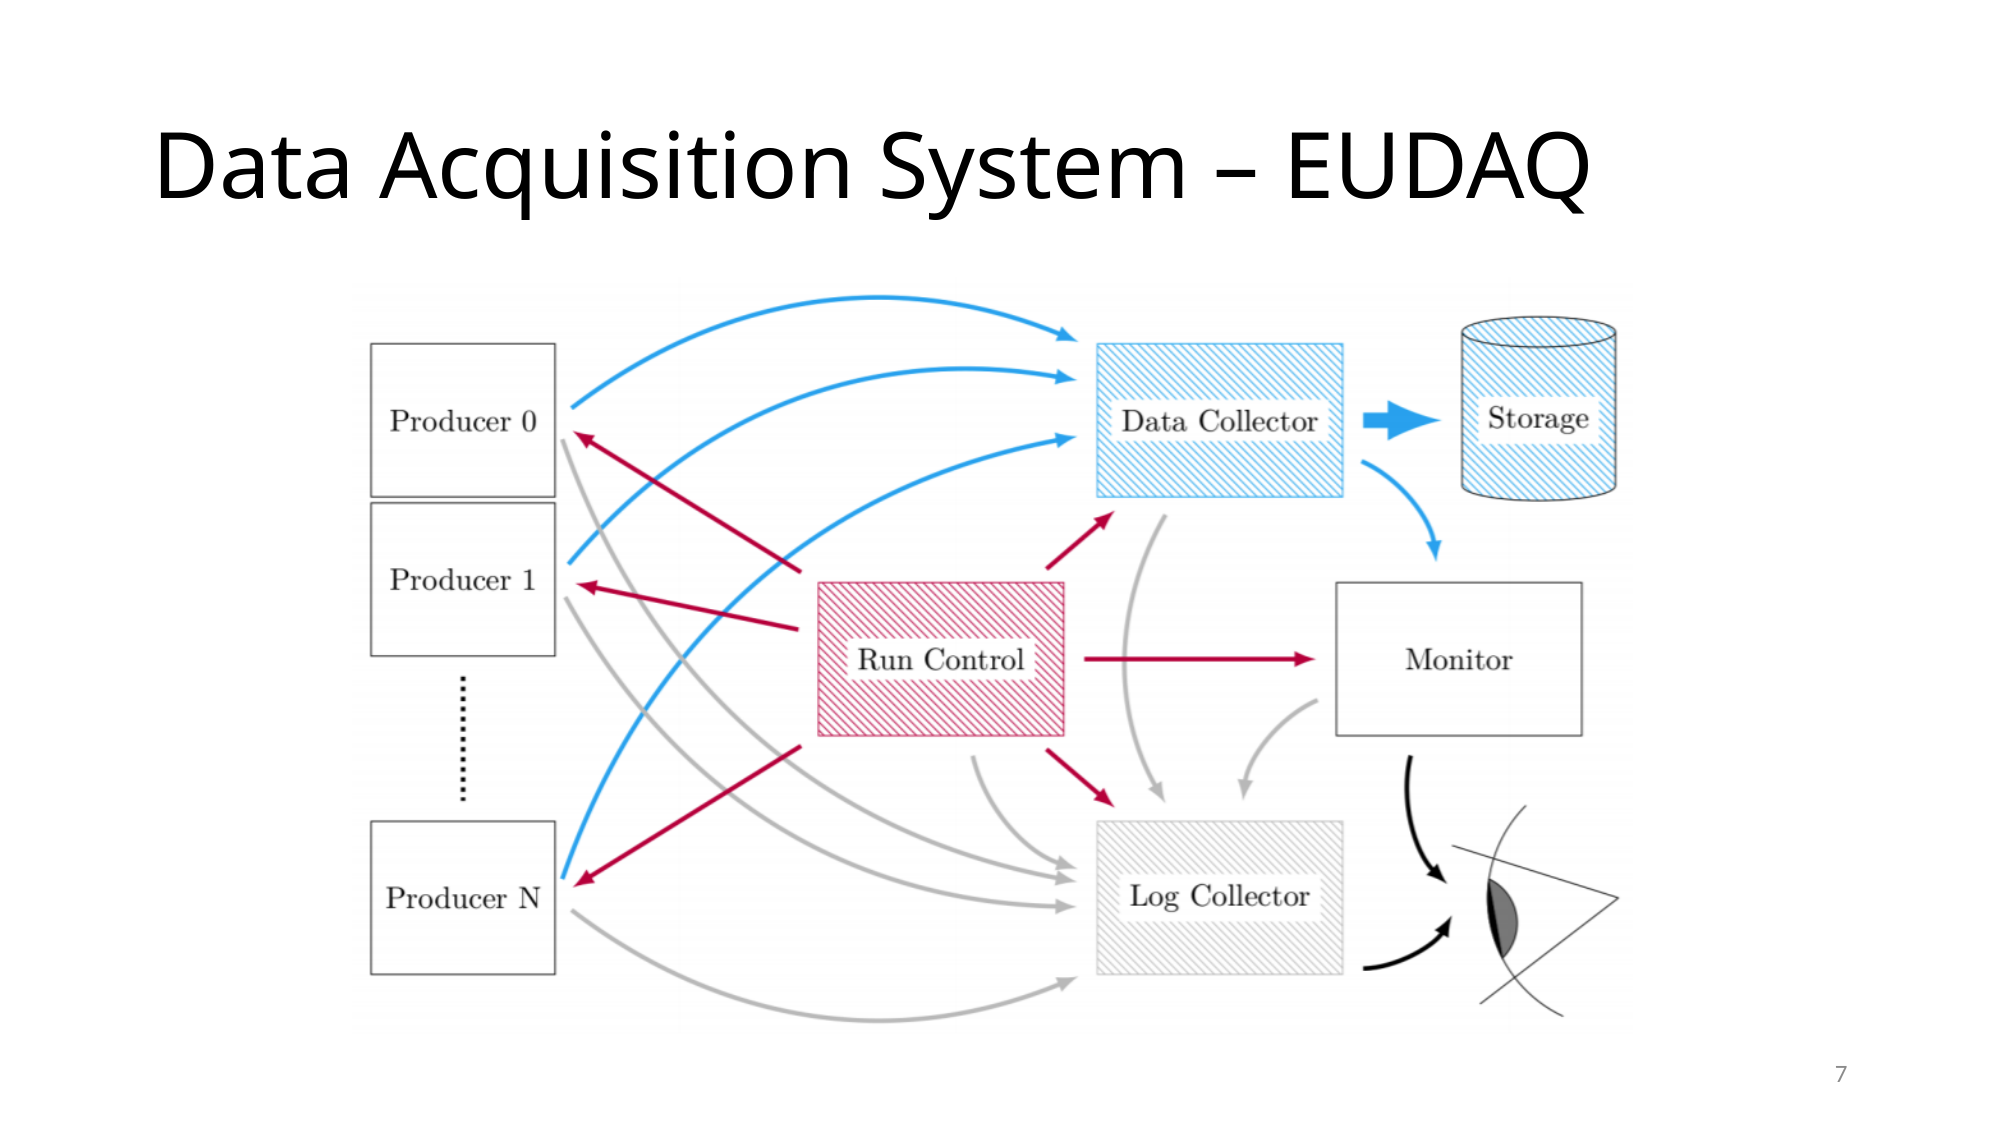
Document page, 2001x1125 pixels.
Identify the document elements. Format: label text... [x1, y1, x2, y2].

picture [352, 277, 1648, 1040]
title Data Acquisition System – EUDAQ [137, 59, 1863, 278]
slide_number 7 [1412, 1042, 1863, 1103]
